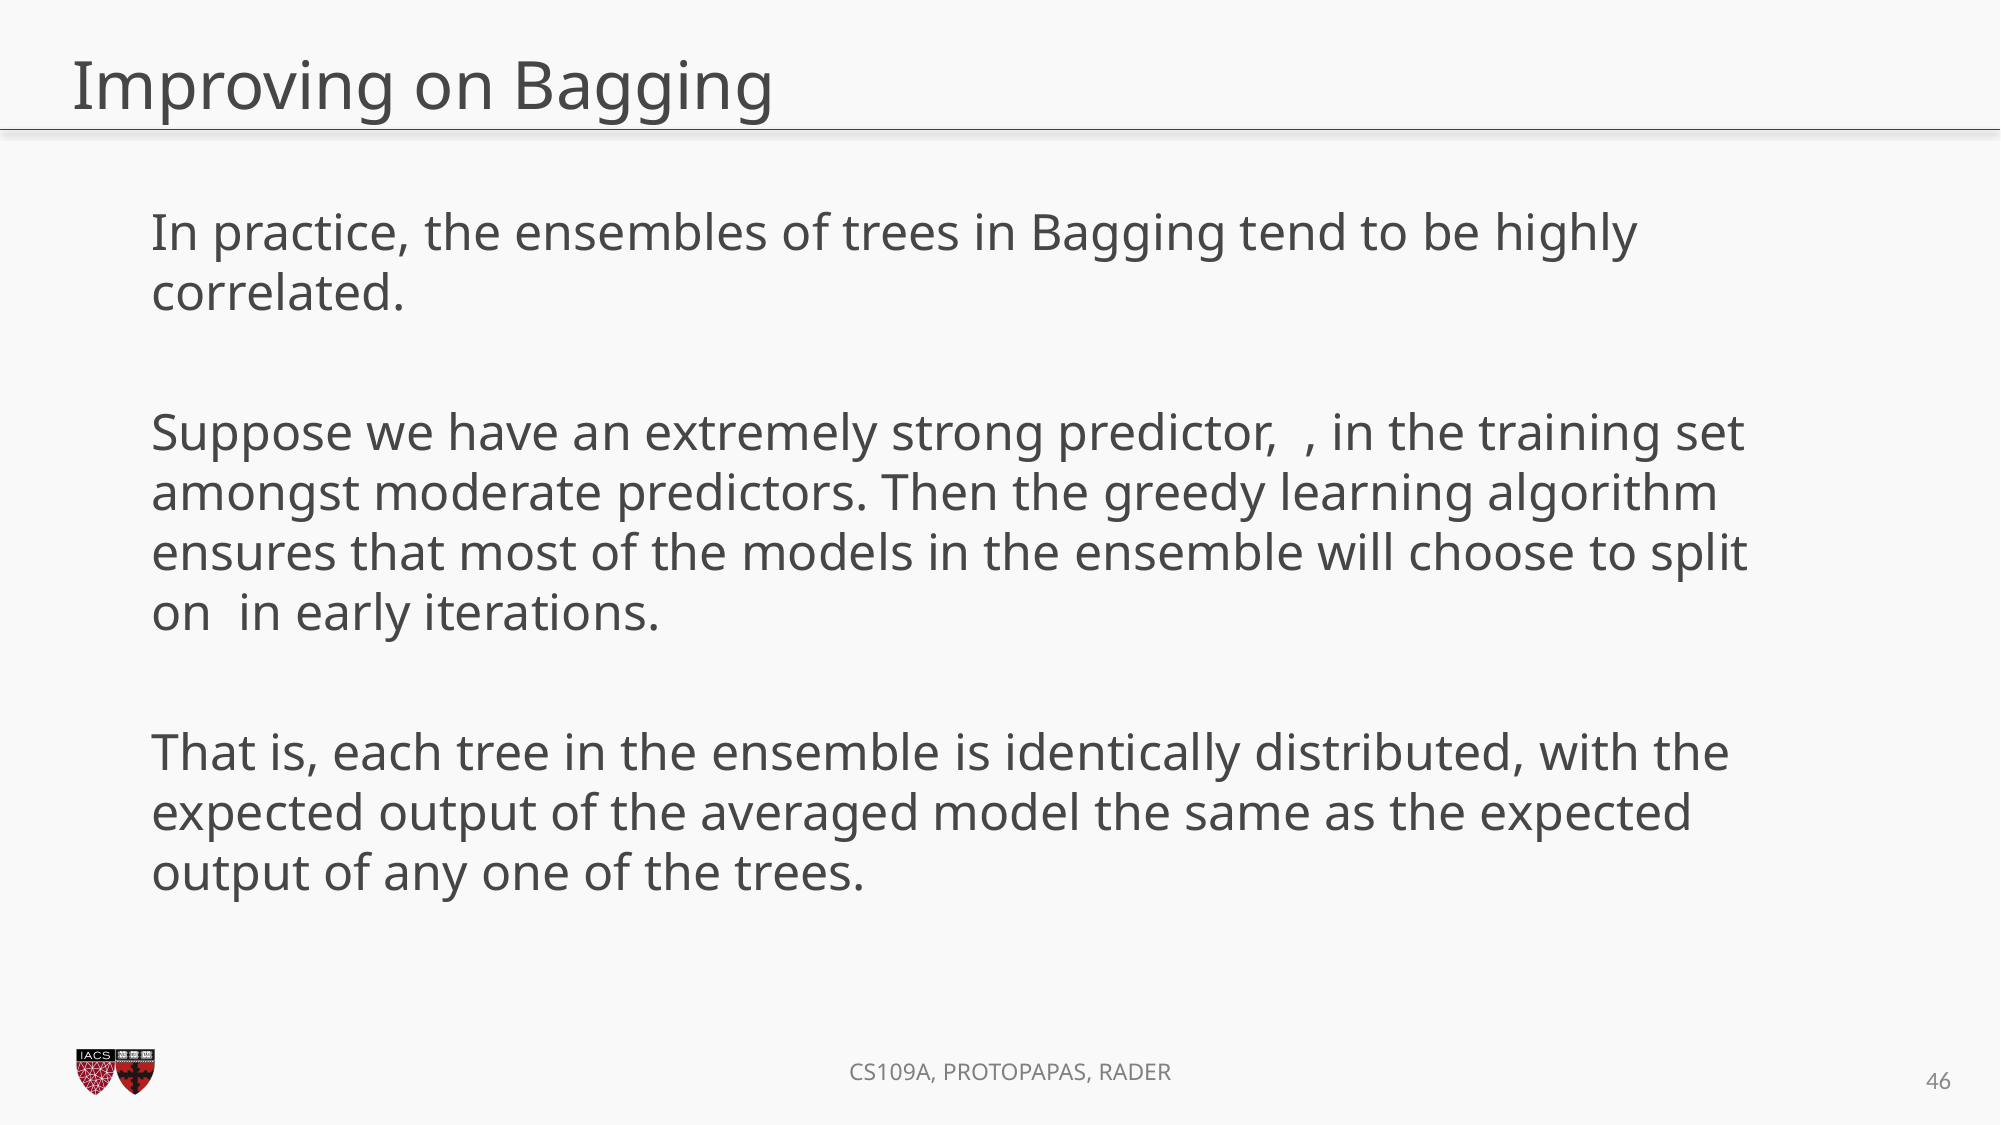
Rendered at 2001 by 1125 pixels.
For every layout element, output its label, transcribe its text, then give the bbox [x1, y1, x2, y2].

slide_number 46 [1500, 1050, 1967, 1110]
title Improving on Bagging [57, 35, 1943, 162]
picture [75, 1049, 155, 1095]
